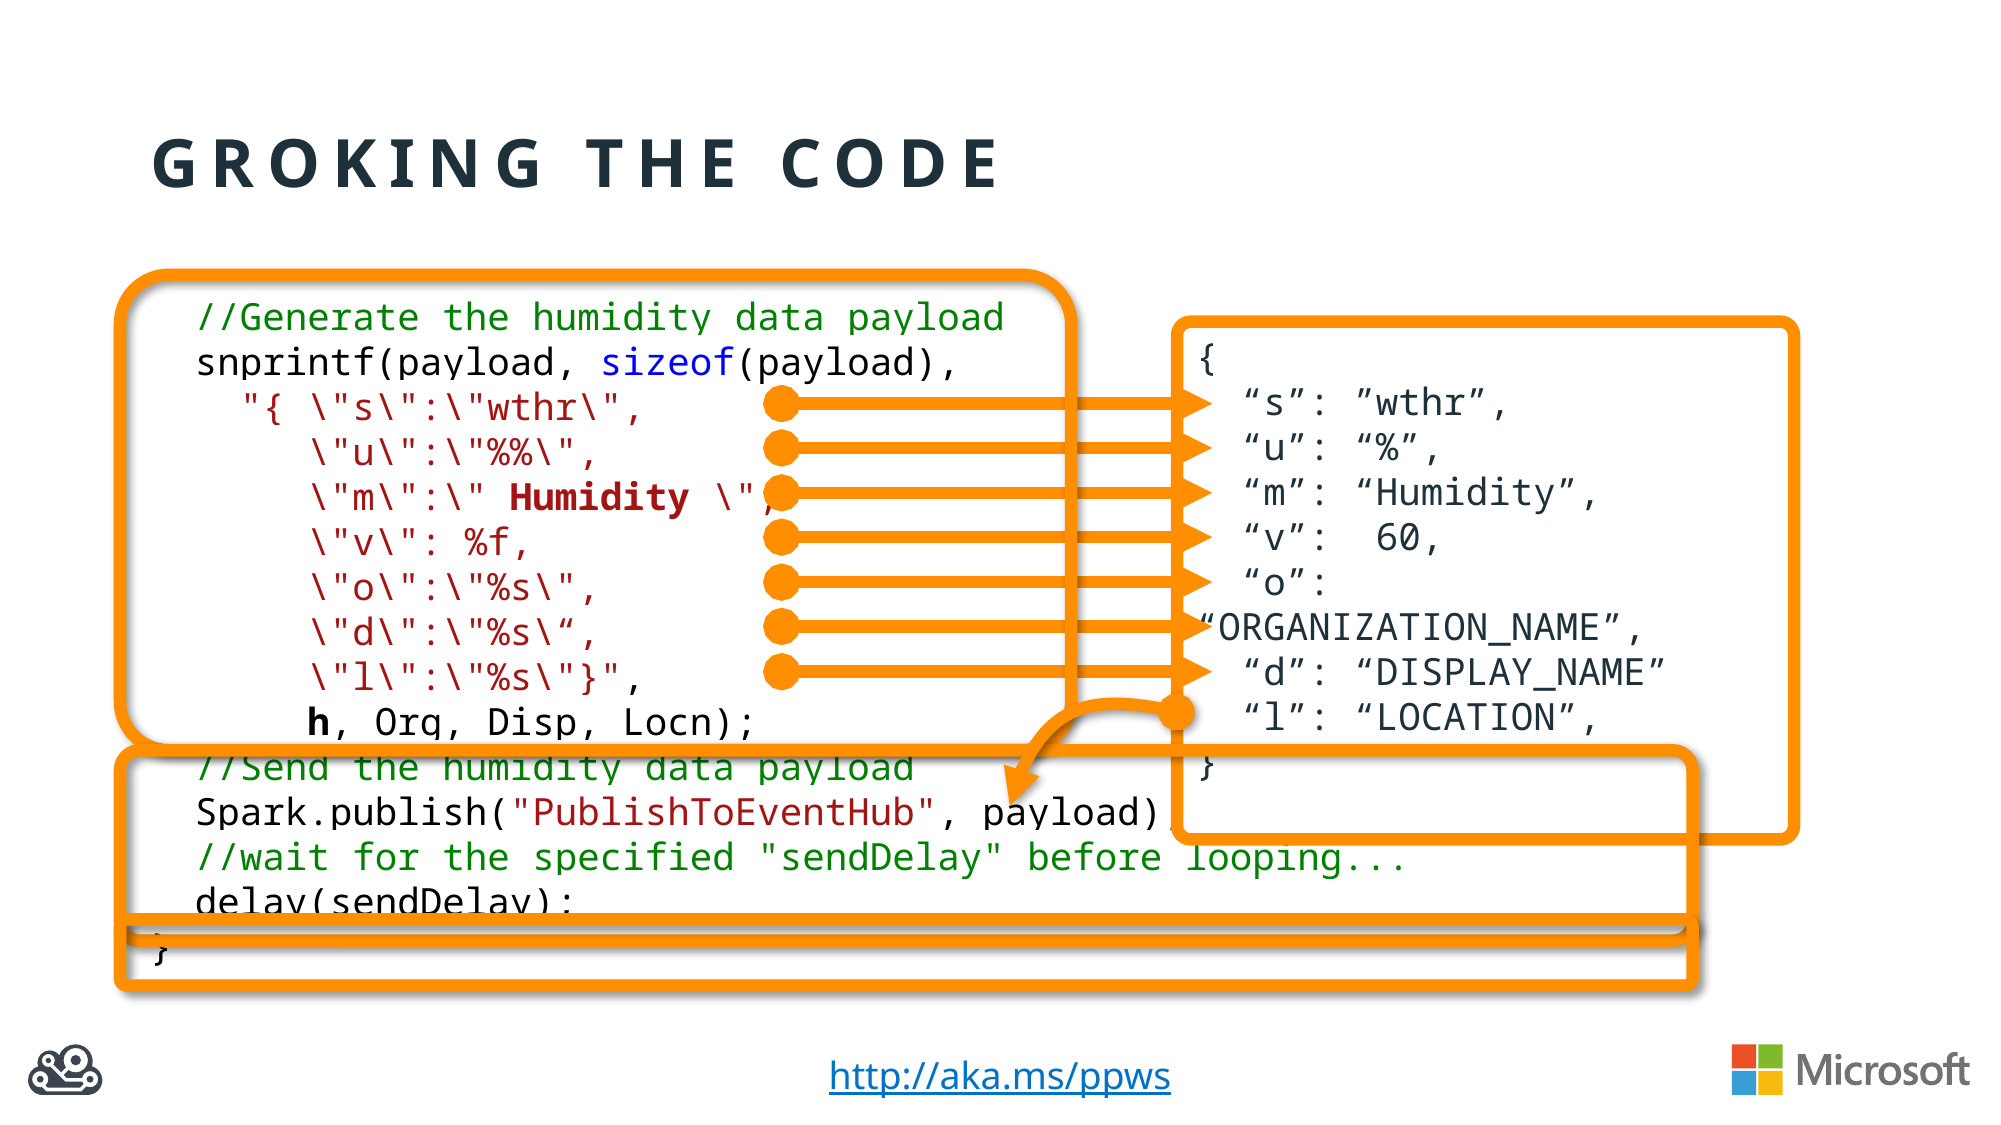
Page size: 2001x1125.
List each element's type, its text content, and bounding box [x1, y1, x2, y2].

text_box [119, 918, 1694, 987]
text_box //Generate the humidity data payload snprintf(payload, sizeof(payload), "{ \"s\":\"wthr\", \"u\":\"%%\", \"m\":\" Humidity \", \"v\": %f, \"o\":\"%s\", \"d\":\"%s\“, \"l\":\"%s\"}", h, Org, Disp, Locn); //Send the humidity data payload Spark.publish("PublishToEventHub", payload); //wait for the specified "sendDelay" before looping... delay(sendDelay); } [1063, 285, 1860, 975]
title Groking the code [135, 57, 1860, 275]
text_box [781, 321, 1795, 796]
text_box [119, 749, 1694, 922]
text_box [119, 273, 1072, 749]
text_box [1007, 796, 1028, 807]
